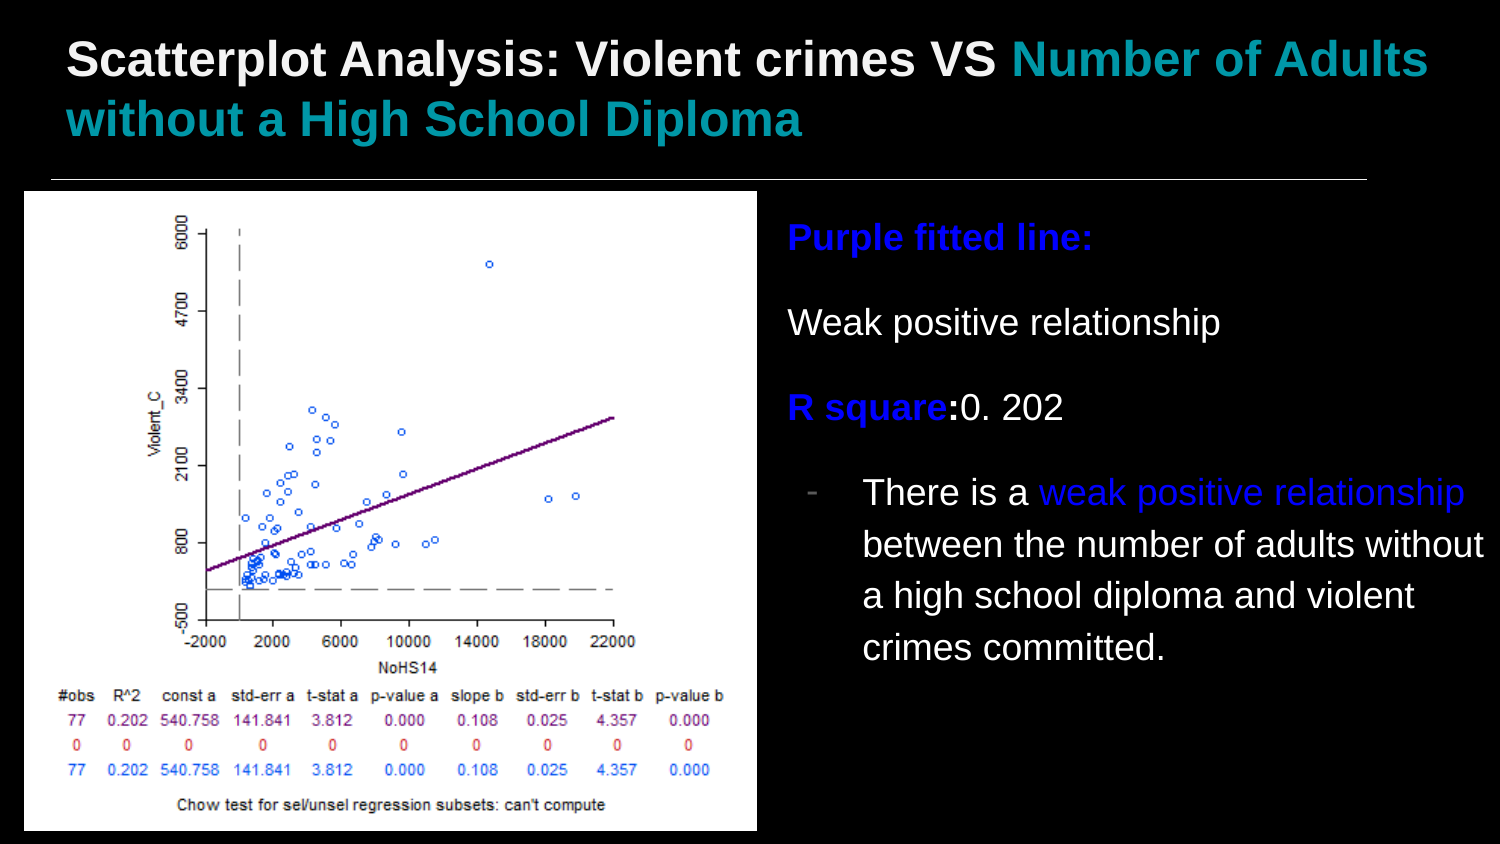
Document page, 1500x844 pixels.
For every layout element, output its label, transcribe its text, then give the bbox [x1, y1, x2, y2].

title Scatterplot Analysis: Violent crimes VS Number of Adults without a High School Diploma [51, 11, 1449, 155]
picture [24, 190, 758, 831]
list Purple fitted line: Weak positive relationship R square:0. 202 There is a weak positive relationship between the number of adults without a high school diploma and violent crimes committed. [772, 191, 1500, 798]
